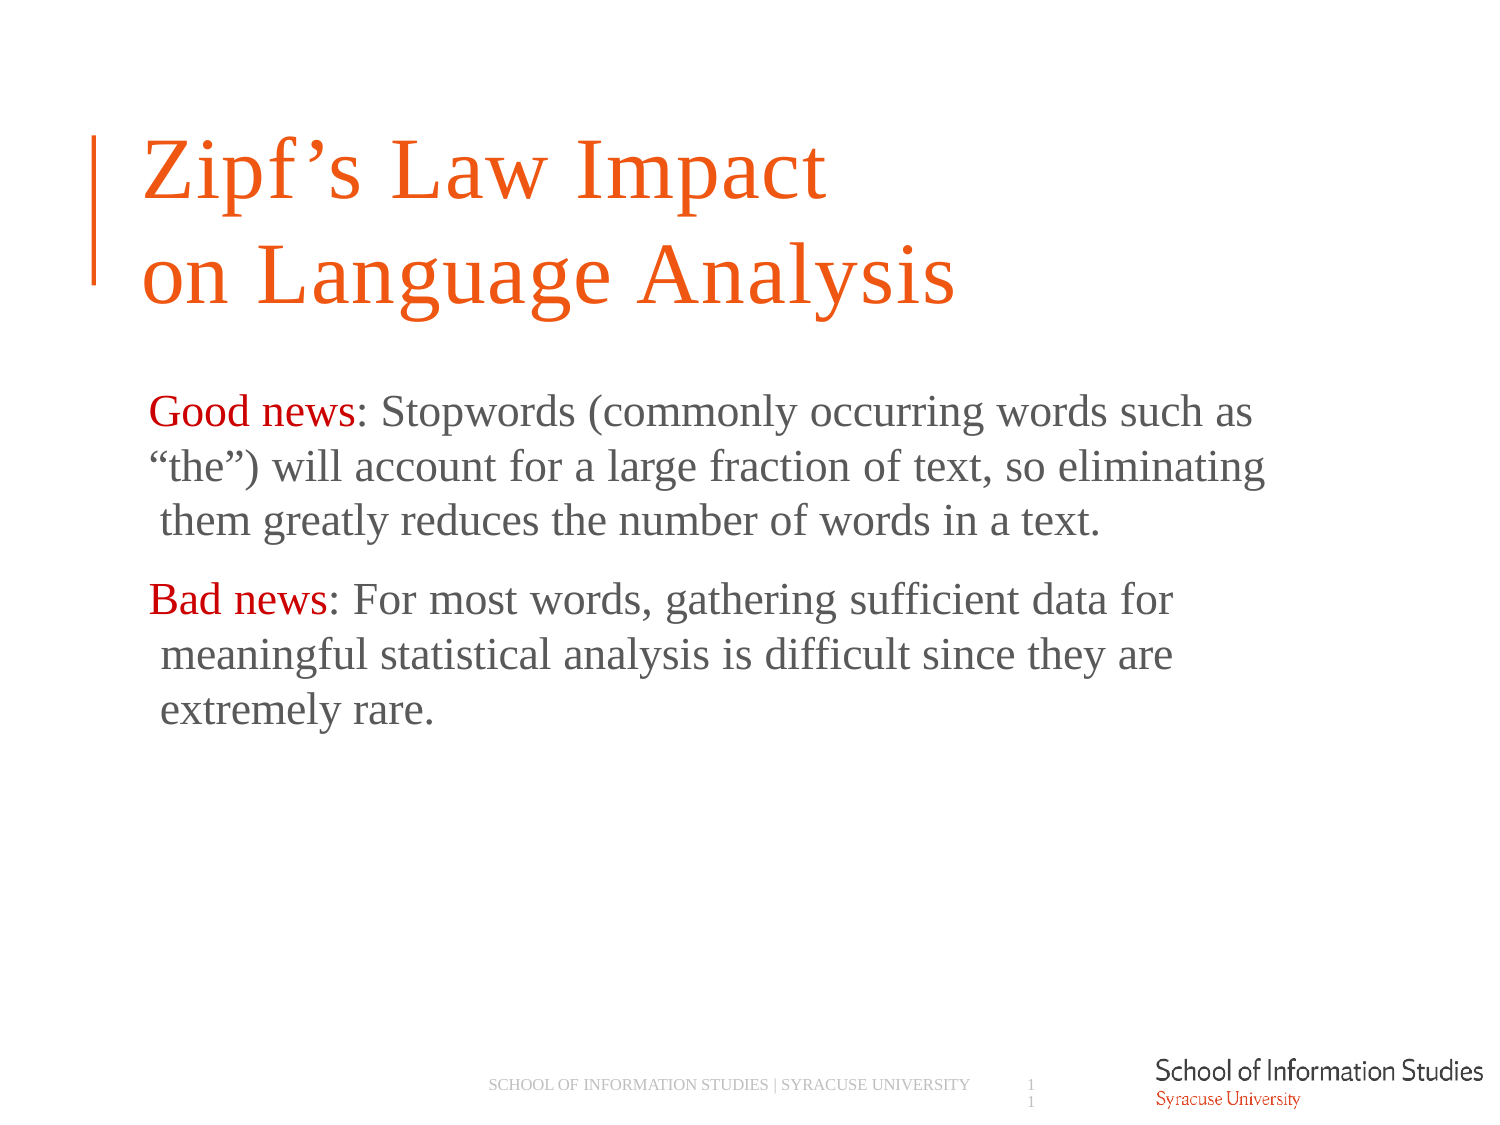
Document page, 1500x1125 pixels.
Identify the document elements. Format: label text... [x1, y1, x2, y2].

title Zipf’s Law Impact on Language Analysis [138, 109, 963, 322]
text_box Good news: Stopwords (commonly occurring words such as “the”) will account for a large fraction of text, so eliminating them greatly reduces the number of words in a text. Bad news: For most words, gathering sufficient data for meaningful statistical analysis is difficult since they are extremely rare. [146, 378, 1267, 734]
picture [1156, 1058, 1483, 1109]
footer SCHOOL OF INFORMATION STUDIES | SYRACUSE UNIVERSITY [486, 1073, 979, 1125]
slide_number 11 [1020, 1073, 1042, 1125]
